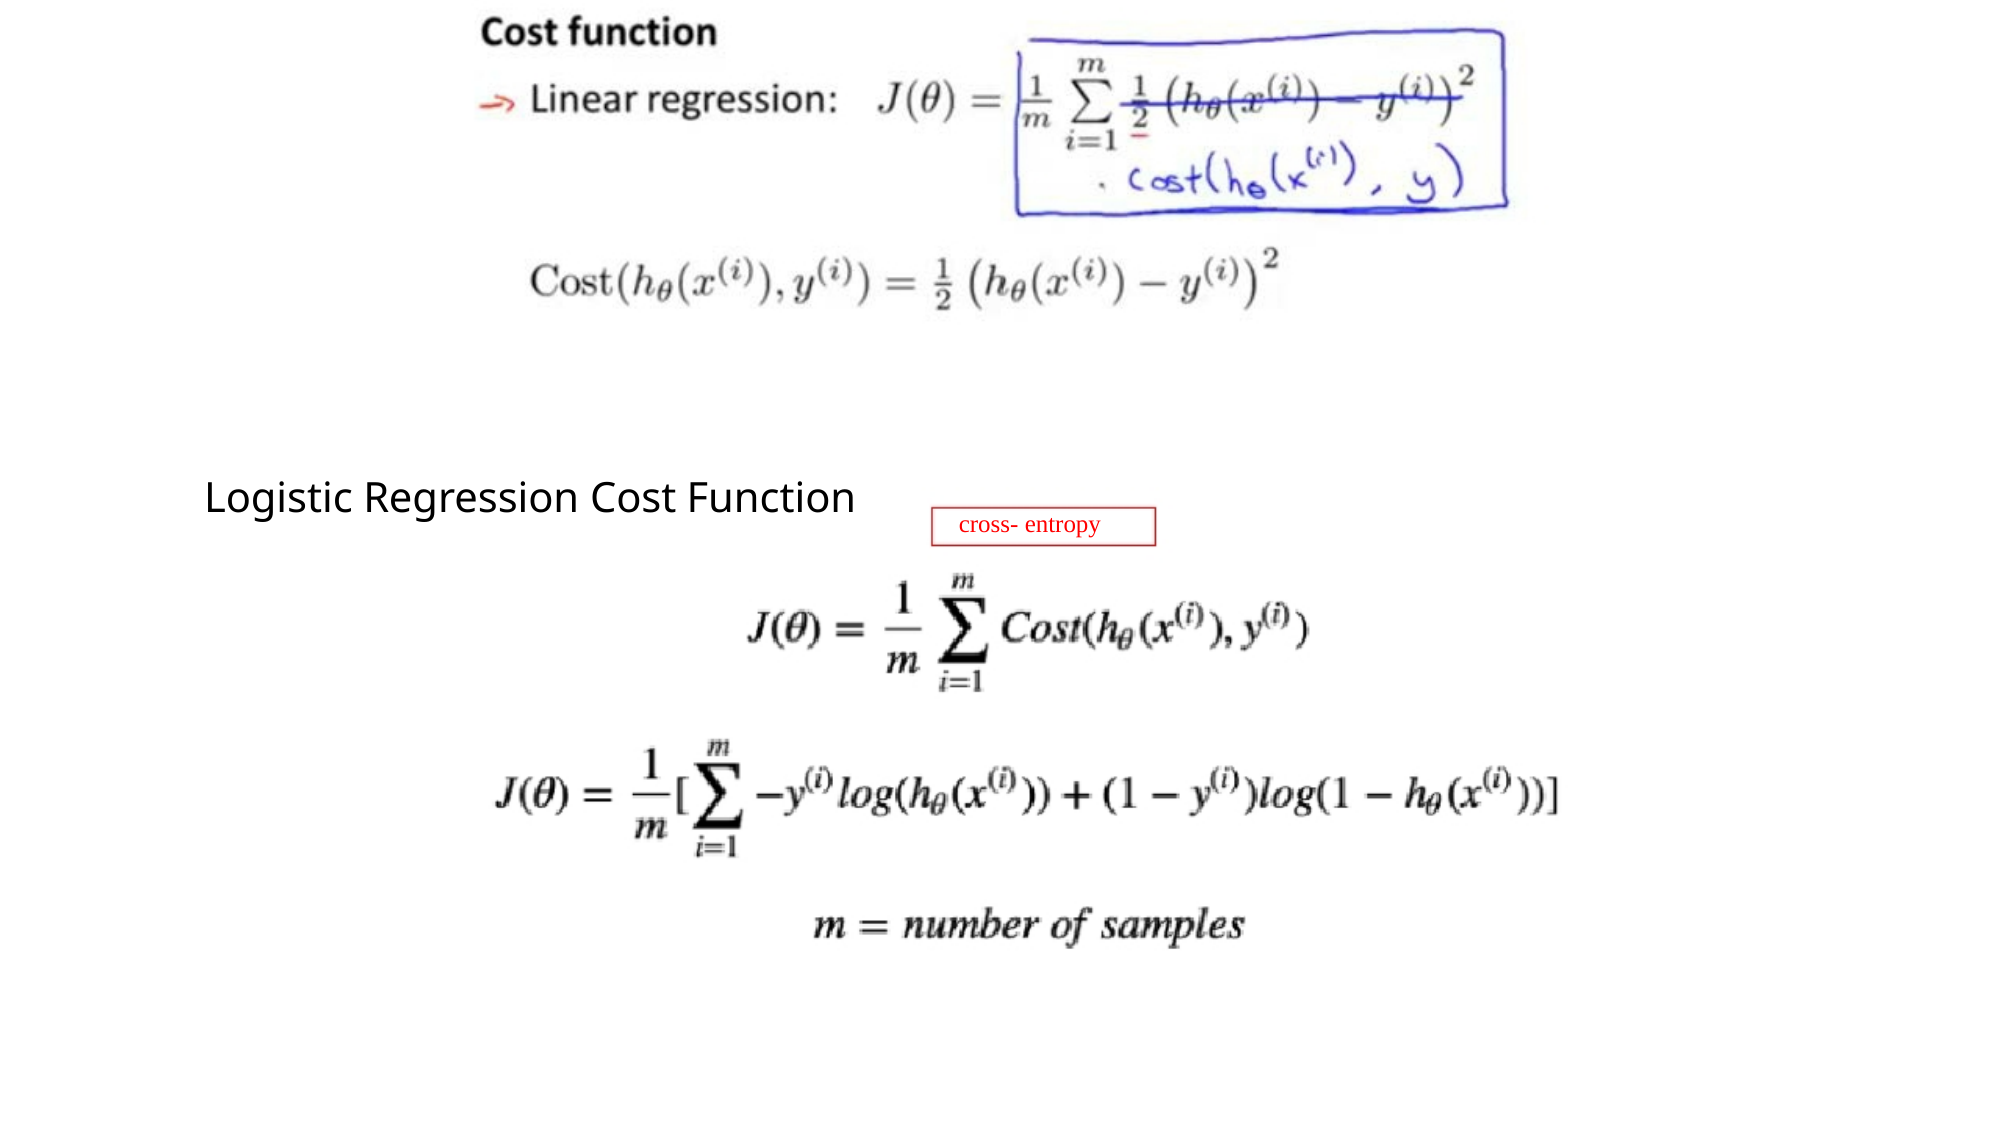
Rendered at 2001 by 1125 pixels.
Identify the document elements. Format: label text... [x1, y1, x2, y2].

text_box Logistic Regression Cost Function [204, 472, 857, 529]
picture [447, 0, 1553, 442]
picture [347, 487, 1755, 1090]
